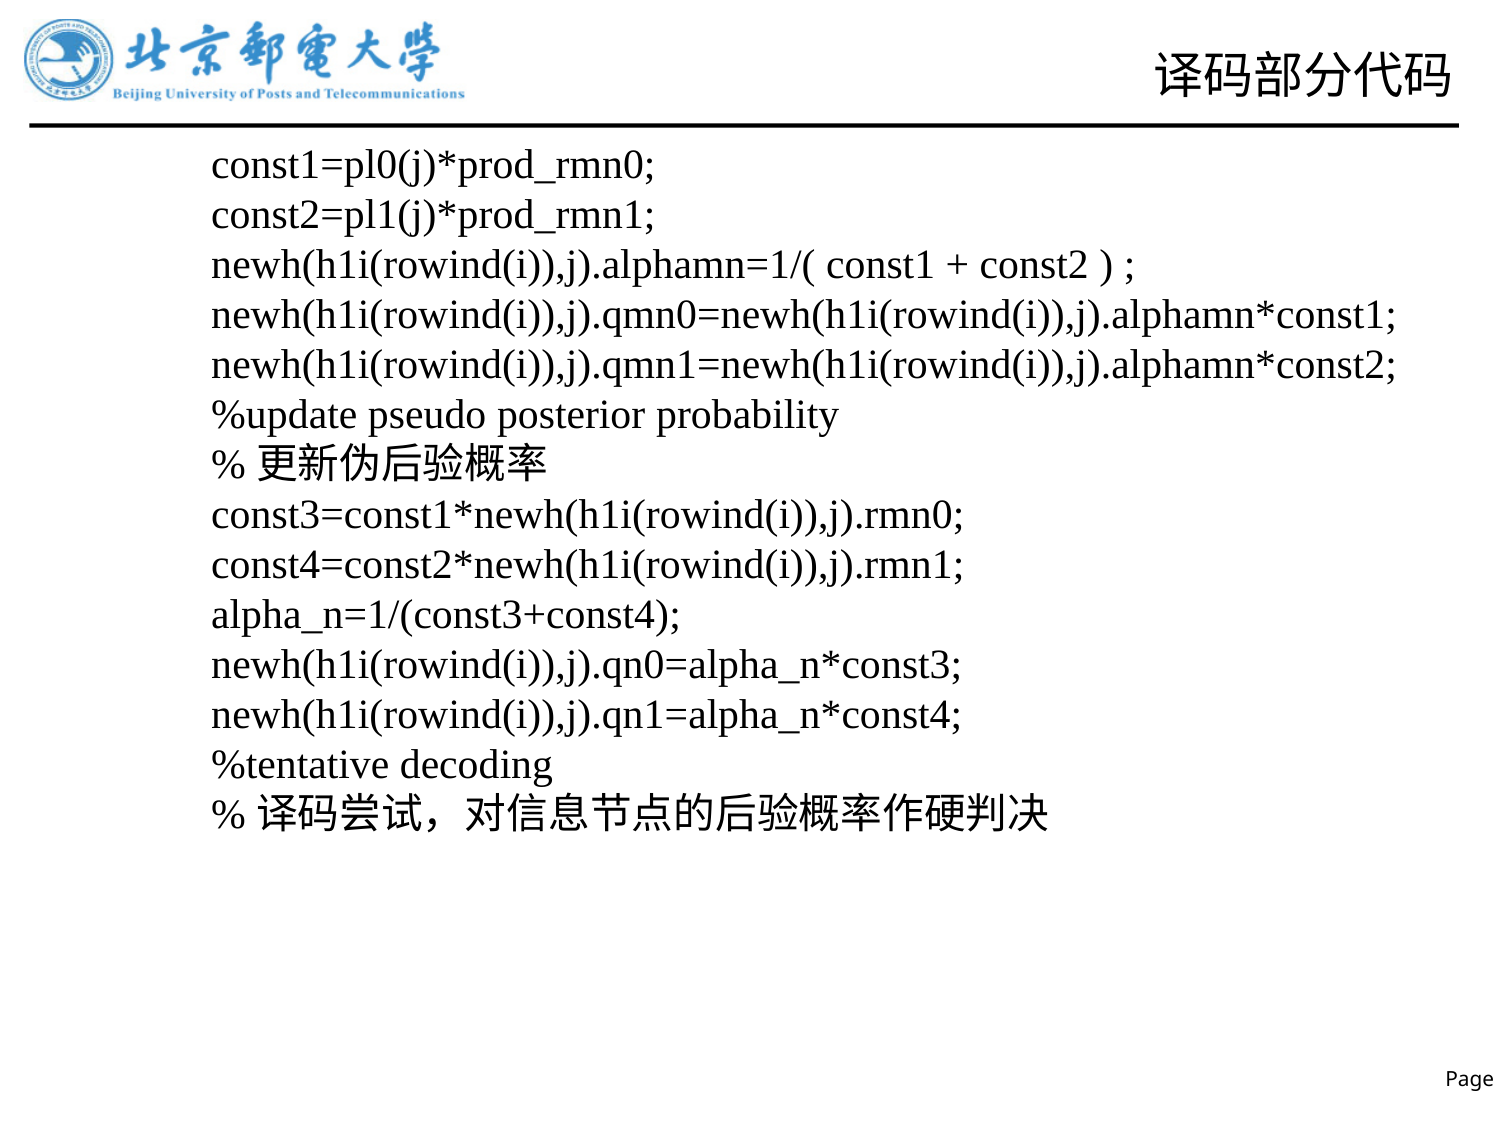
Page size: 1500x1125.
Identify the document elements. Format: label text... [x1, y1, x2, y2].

text_box const1=pl0(j)*prod_rmn0; const2=pl1(j)*prod_rmn1; newh(h1i(rowind(i)),j).alphamn=1/( const1 + const2 ) ; newh(h1i(rowind(i)),j).qmn0=newh(h1i(rowind(i)),j).alphamn*const1; newh(h1i(rowind(i)),j).qmn1=newh(h1i(rowind(i)),j).alphamn*const2; %update pseudo posterior probability %更新伪后验概率 const3=const1*newh(h1i(rowind(i)),j).rmn0; const4=const2*newh(h1i(rowind(i)),j).rmn1; alpha_n=1/(const3+const4); newh(h1i(rowind(i)),j).qn0=alpha_n*const3; newh(h1i(rowind(i)),j).qn1=alpha_n*const4; %tentative decoding %译码尝试，对信息节点的后验概率作硬判决 [70, 129, 1430, 845]
picture [23, 19, 467, 102]
title 译码部分代码 [564, 16, 1469, 130]
